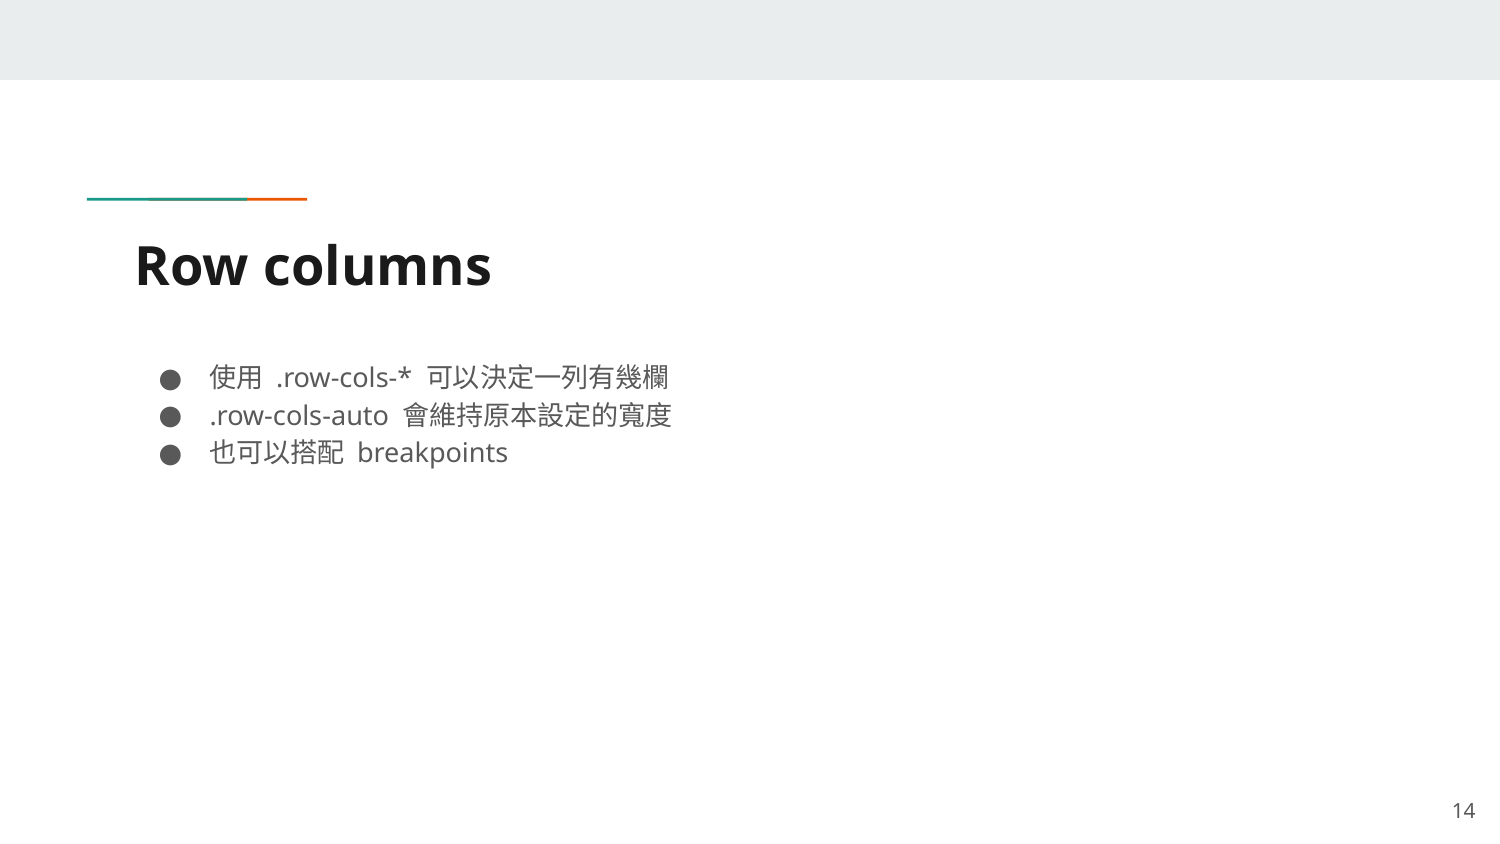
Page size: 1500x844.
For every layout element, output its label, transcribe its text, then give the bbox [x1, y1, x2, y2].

list 使用 .row-cols-* 可以決定一列有幾欄 .row-cols-auto 會維持原本設定的寬度 也可以搭配 breakpoints [119, 341, 1381, 712]
slide_number ‹#› [1400, 779, 1491, 844]
title Row columns [119, 216, 1381, 305]
